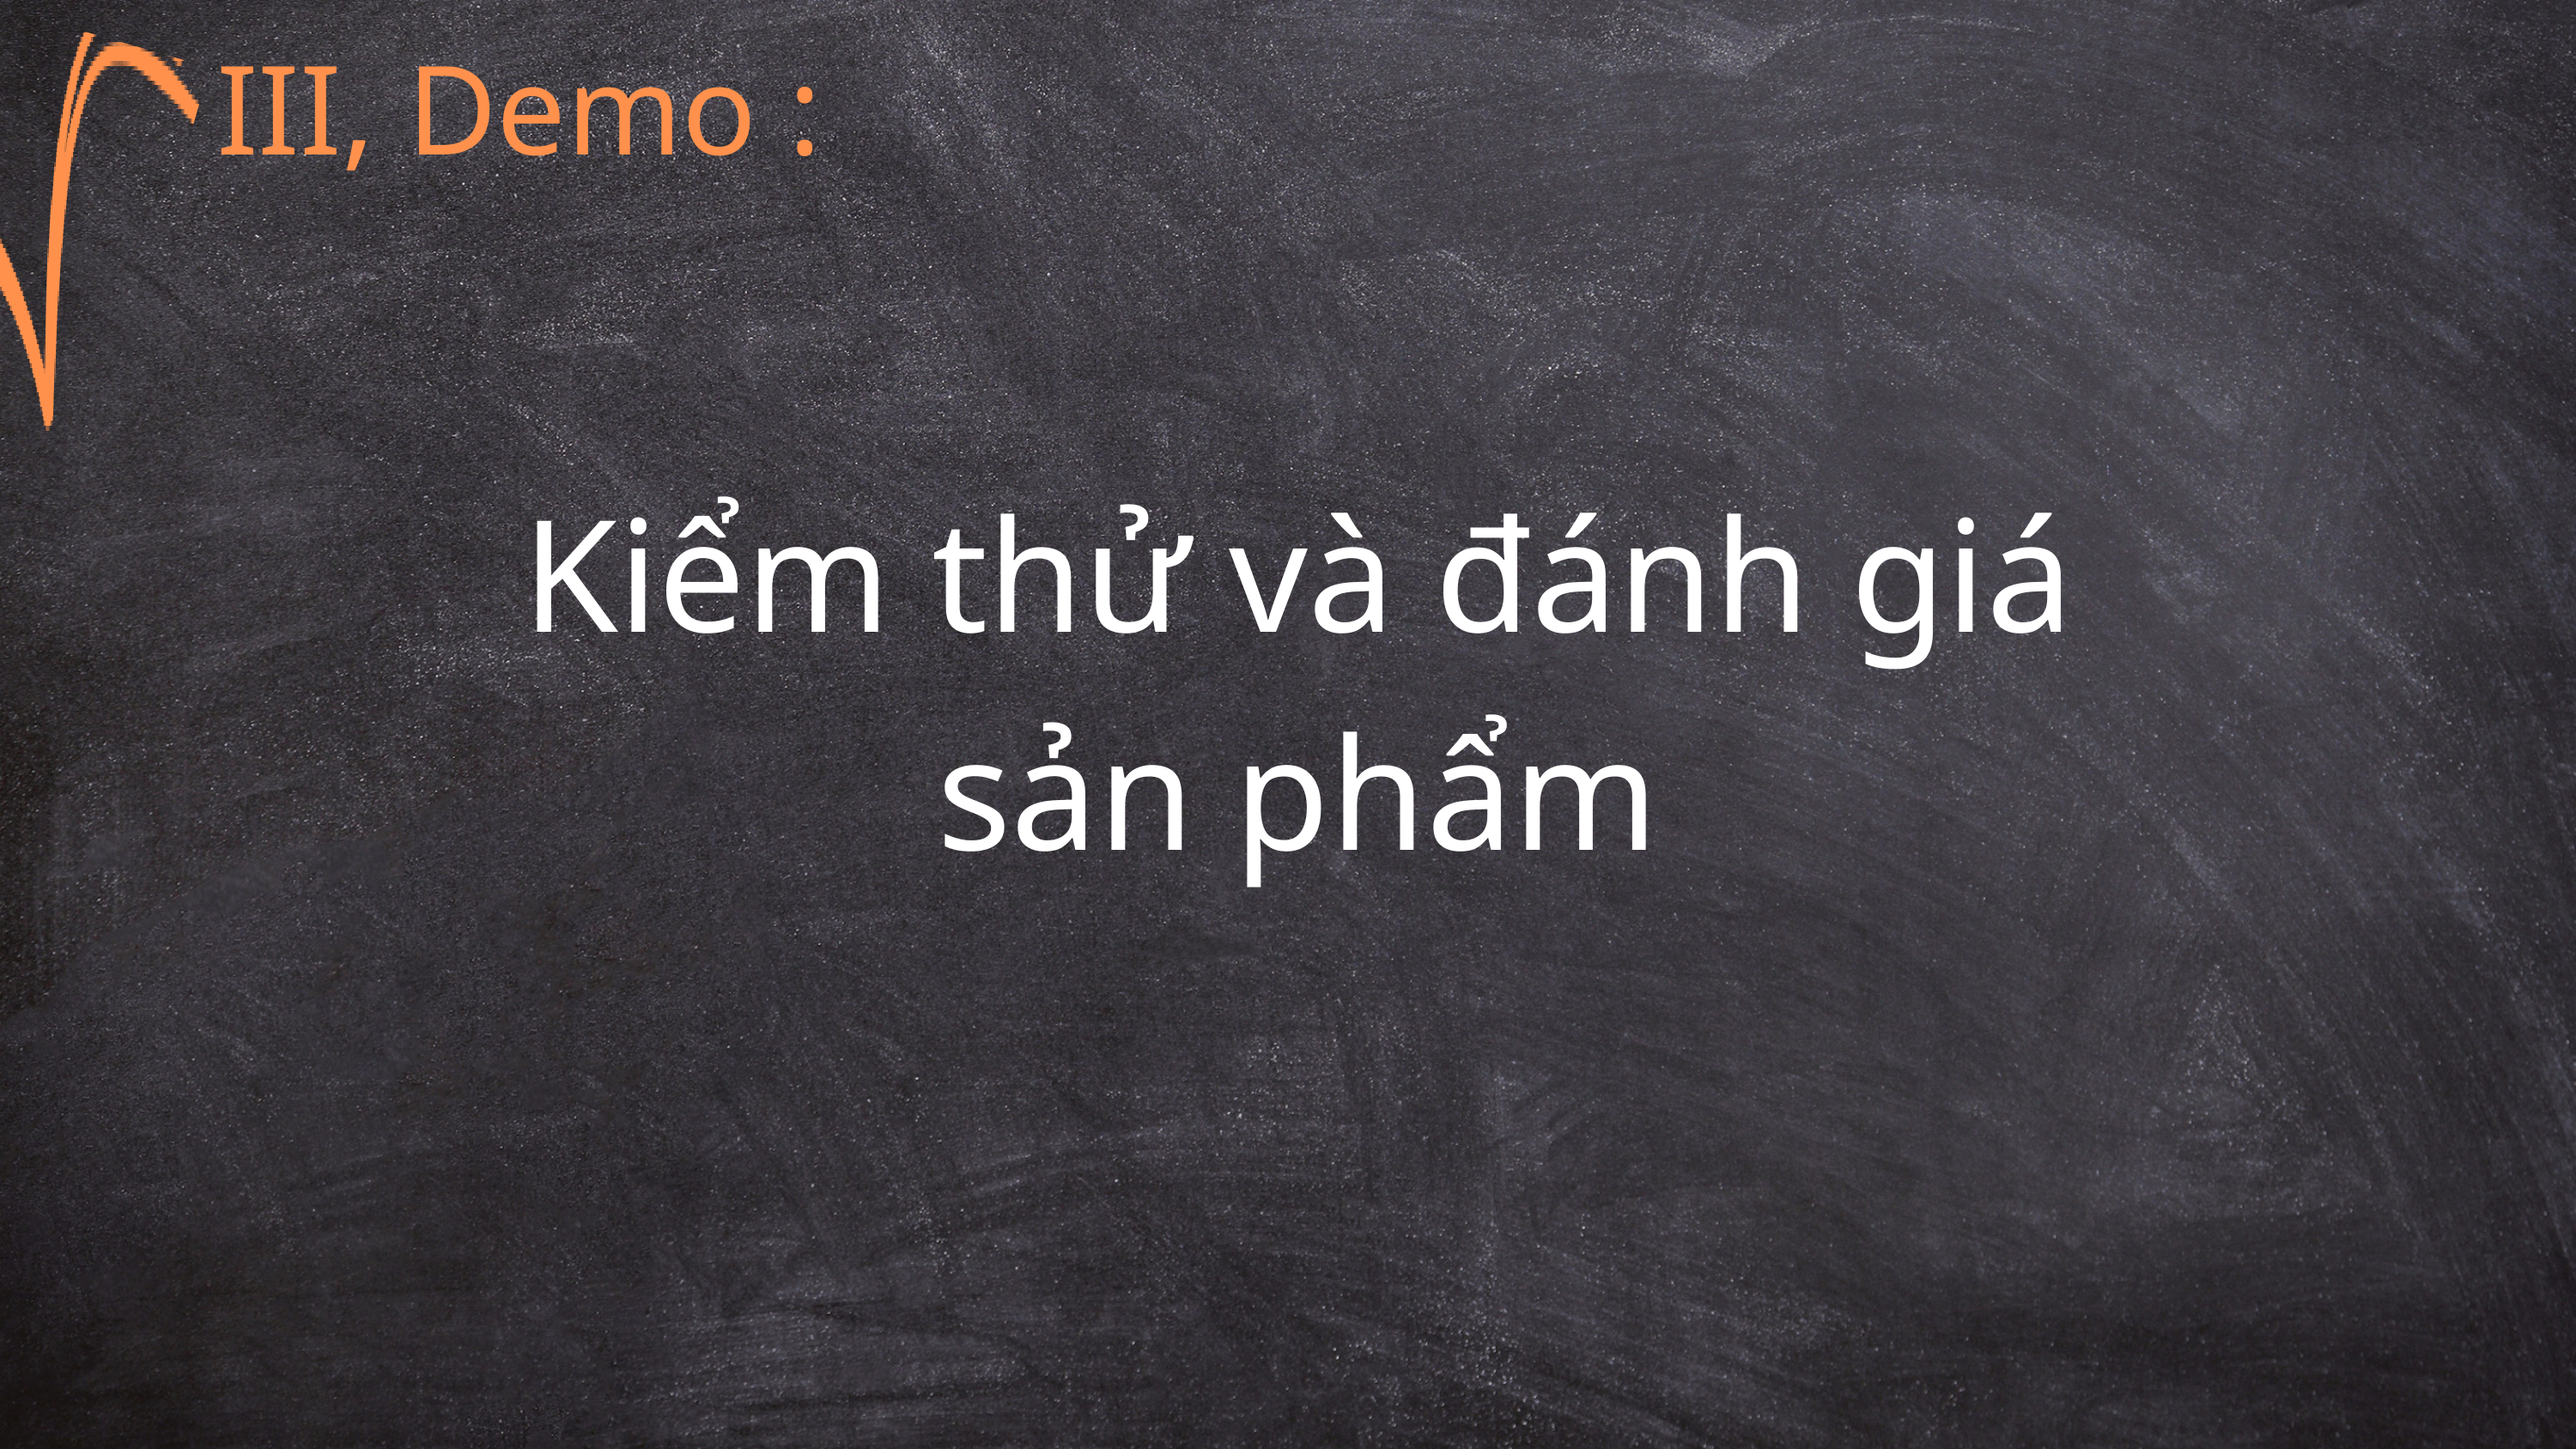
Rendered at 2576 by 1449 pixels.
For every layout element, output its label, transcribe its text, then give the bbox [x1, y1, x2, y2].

text_box [0, 7, 210, 666]
text_box [0, 0, 2576, 1449]
text_box Kiểm thử và đánh giá sản phẩm [519, 446, 2076, 882]
text_box III, Demo : [178, 78, 1288, 180]
